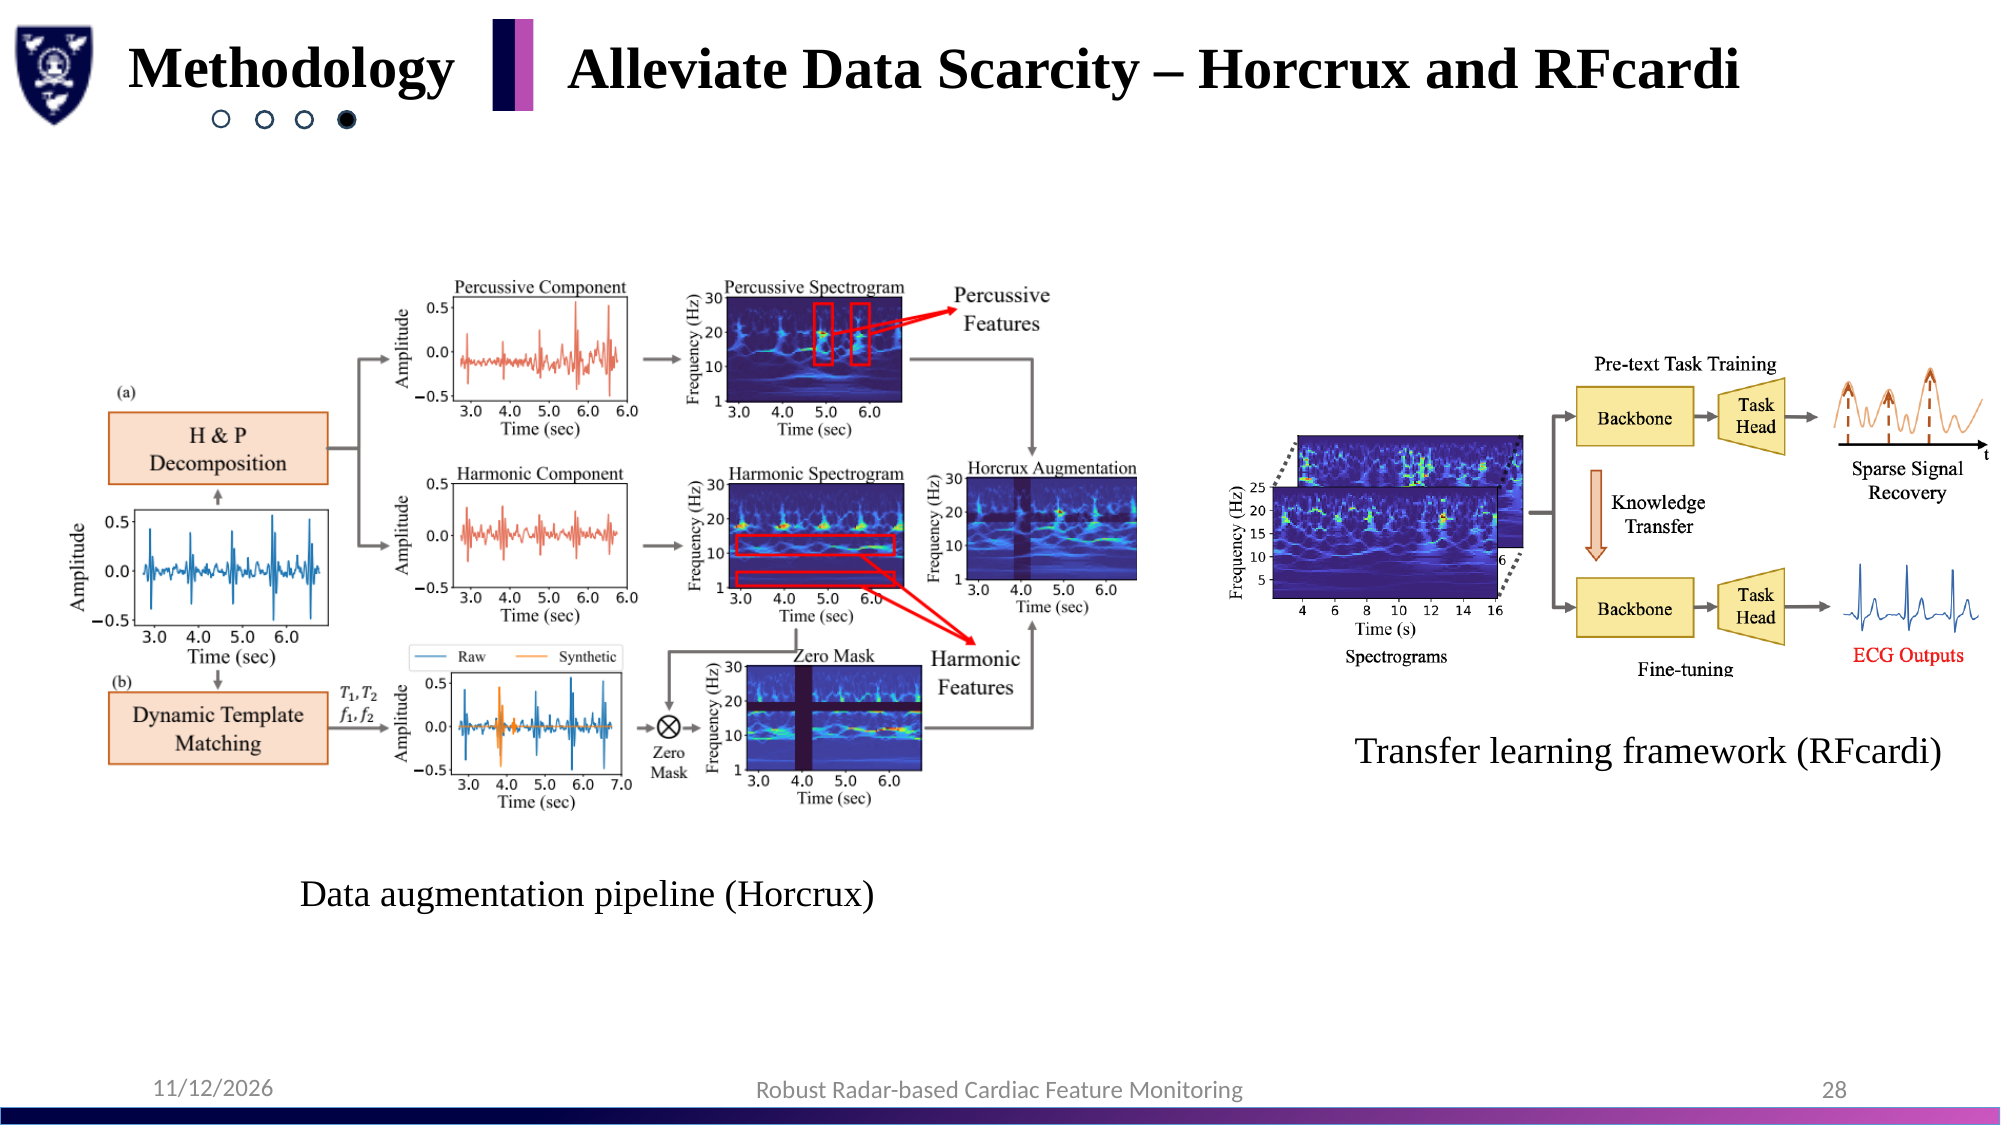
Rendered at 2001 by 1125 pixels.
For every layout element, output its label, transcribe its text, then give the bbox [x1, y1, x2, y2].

footer Robust Radar-based Cardiac Feature Monitoring [662, 1058, 1338, 1107]
text_box Alleviate Data Scarcity – Horcrux and RFcardi [552, 23, 2000, 106]
text_box [492, 18, 514, 112]
text_box Data augmentation pipeline (Horcrux) [202, 861, 973, 922]
text_box Transfer learning framework (RFcardi) [1263, 718, 2000, 779]
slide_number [137, 1056, 588, 1107]
picture [68, 279, 1137, 811]
picture [0, 14, 104, 133]
text_box [514, 18, 534, 112]
slide_number 28 [1412, 1058, 1863, 1107]
text_box [0, 1107, 2000, 1125]
picture [1219, 353, 1990, 677]
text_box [212, 110, 356, 129]
text_box Methodology [104, 23, 486, 106]
